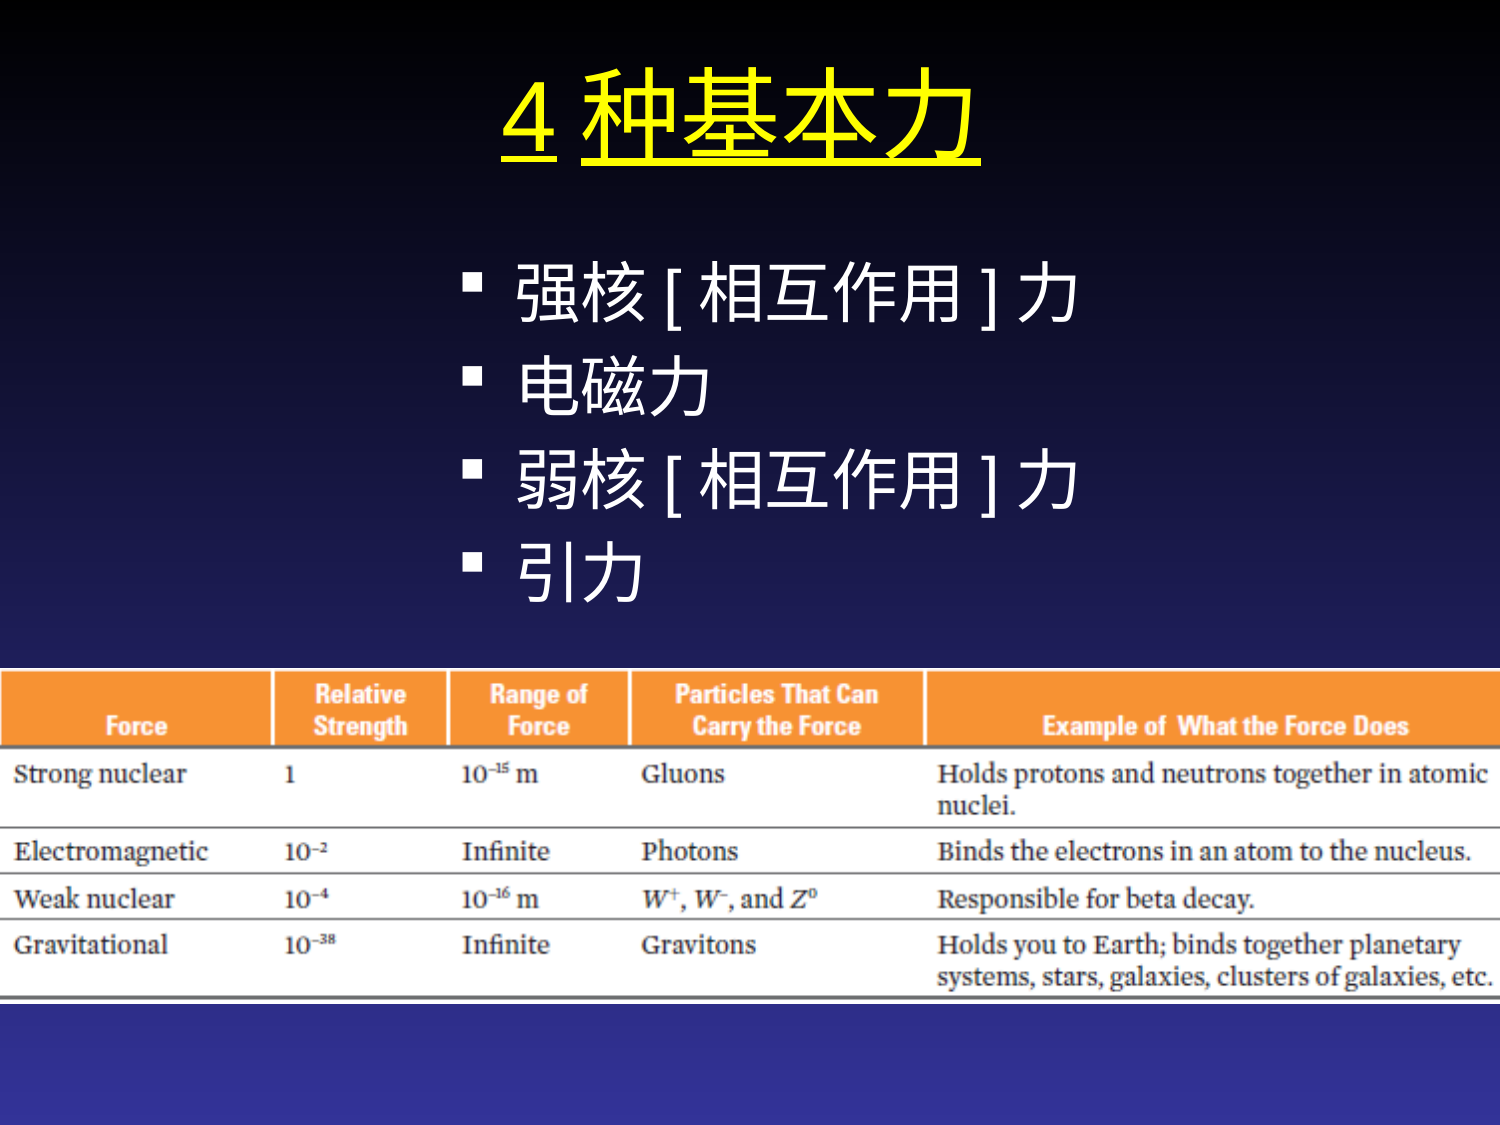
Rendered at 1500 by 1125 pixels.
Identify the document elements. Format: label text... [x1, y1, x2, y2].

title 4种基本力 [41, 54, 1442, 168]
list 强核[相互作用]力 电磁力 弱核[相互作用]力 引力 [442, 243, 1129, 646]
picture [0, 668, 1500, 1004]
